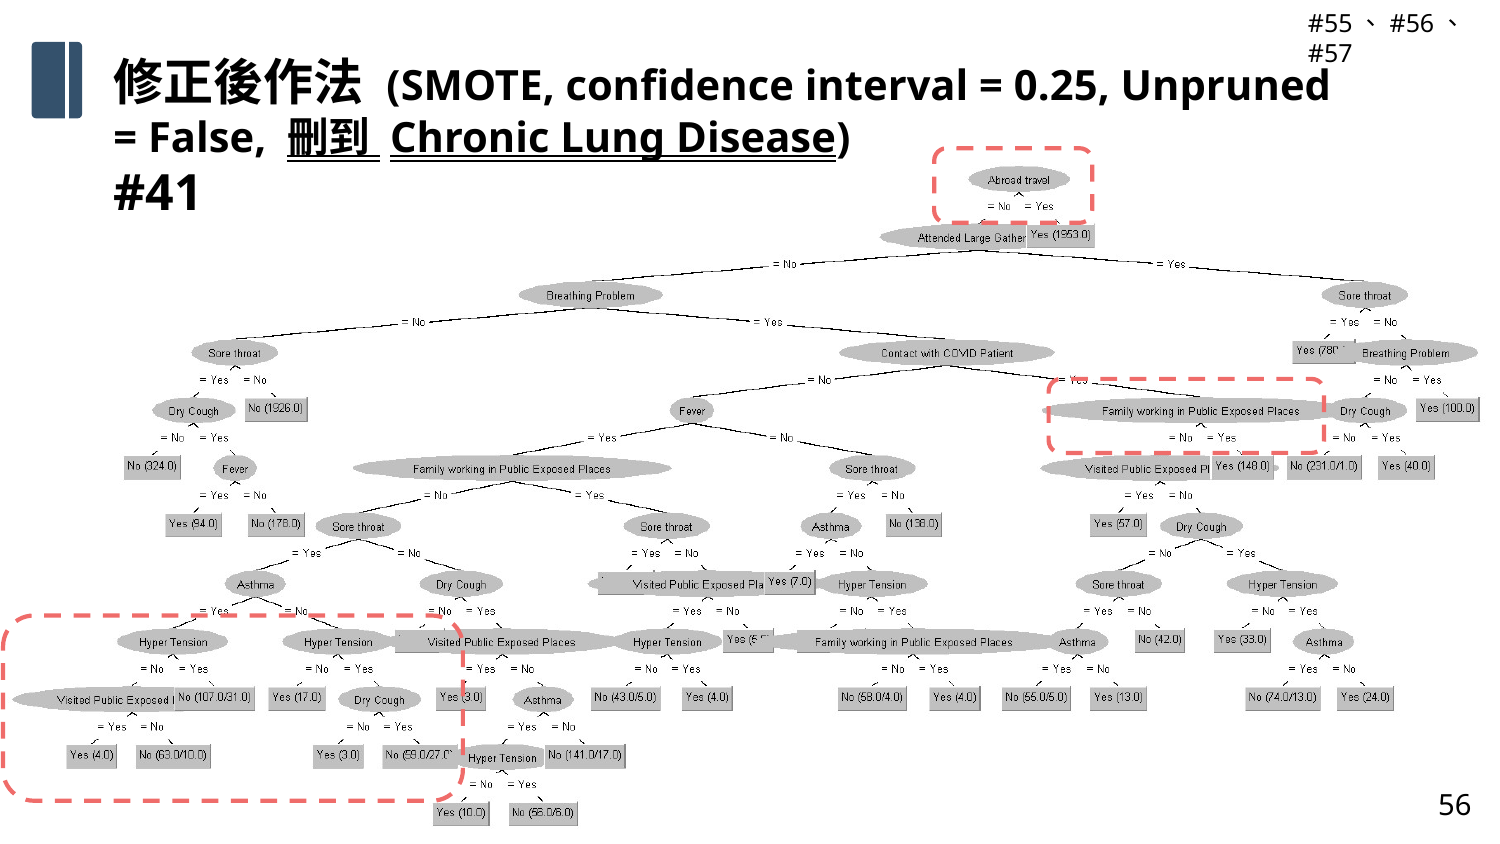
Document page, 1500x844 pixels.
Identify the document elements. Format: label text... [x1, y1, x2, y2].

picture [0, 147, 1500, 844]
text_box #55、#56、#57 [1293, 0, 1500, 75]
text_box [31, 31, 1361, 170]
